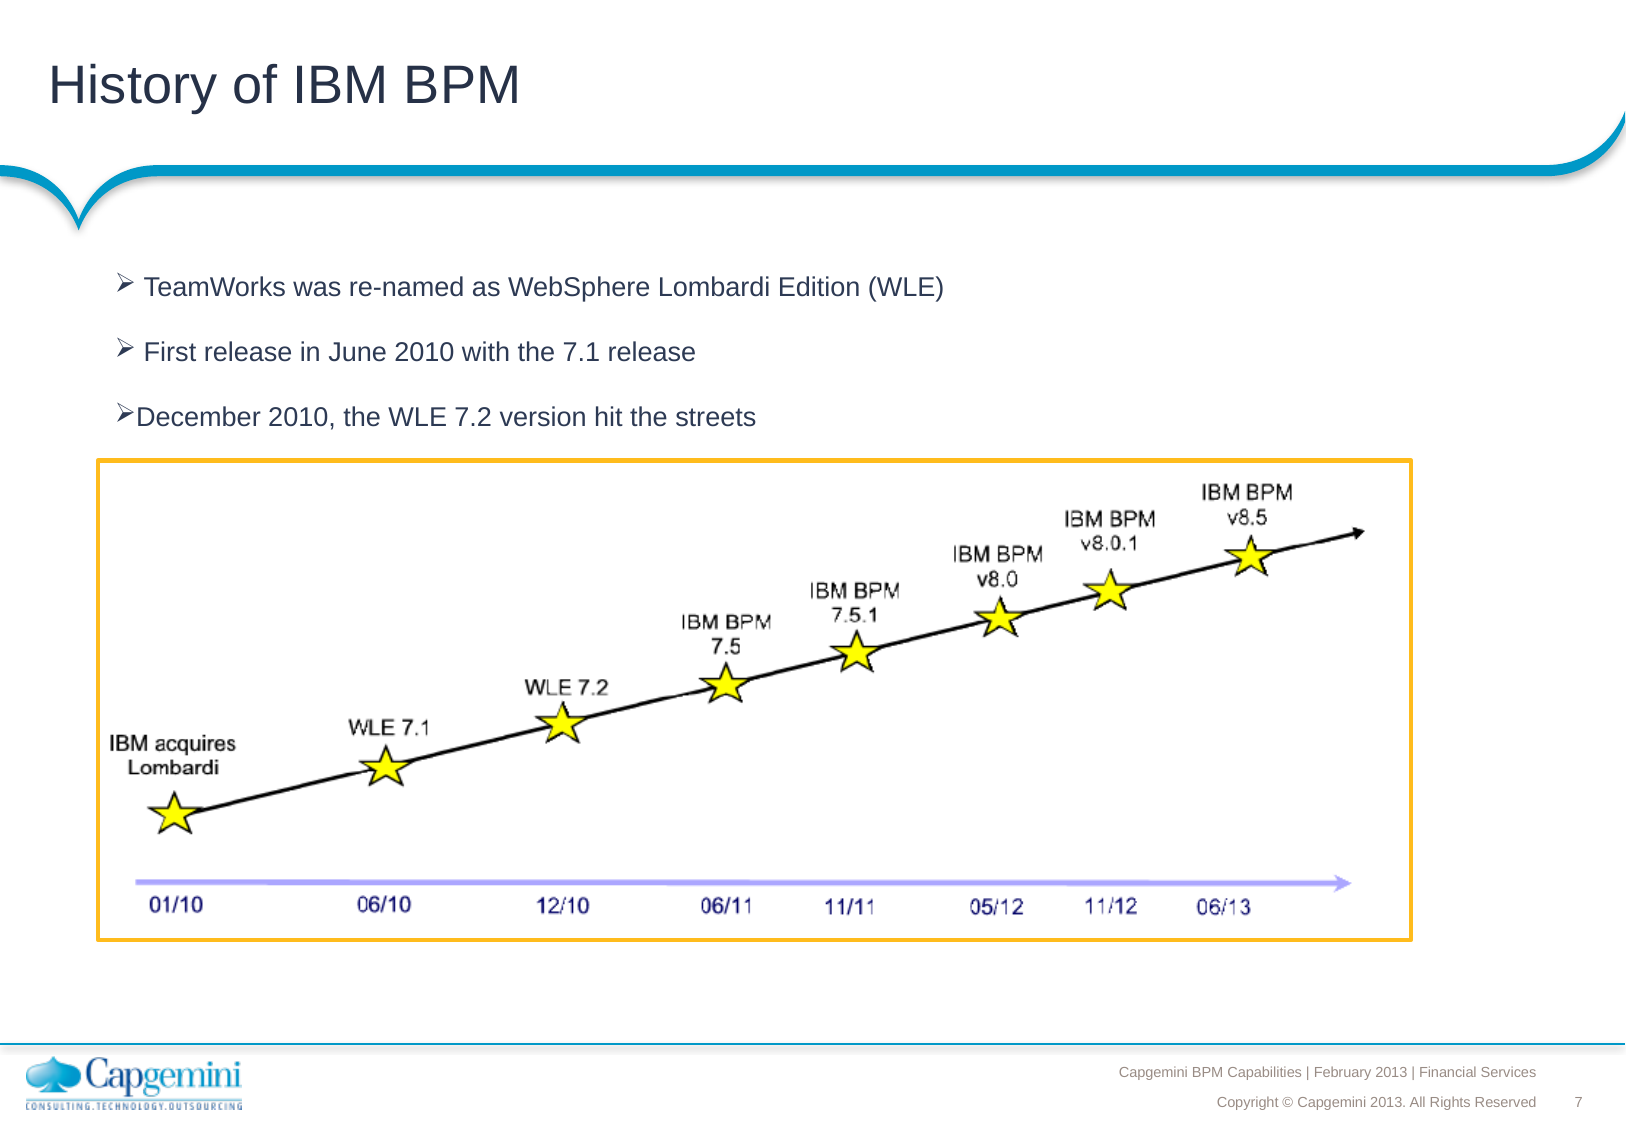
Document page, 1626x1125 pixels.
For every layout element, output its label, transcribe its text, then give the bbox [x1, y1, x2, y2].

text_box TeamWorks was re-named as WebSphere Lombardi Edition (WLE) First release in June 2010 with the 7.1 release December 2010, the WLE 7.2 version hit the streets [99, 262, 1413, 440]
picture [26, 1056, 242, 1110]
title History of IBM BPM [0, 0, 1625, 165]
picture [99, 462, 1410, 938]
